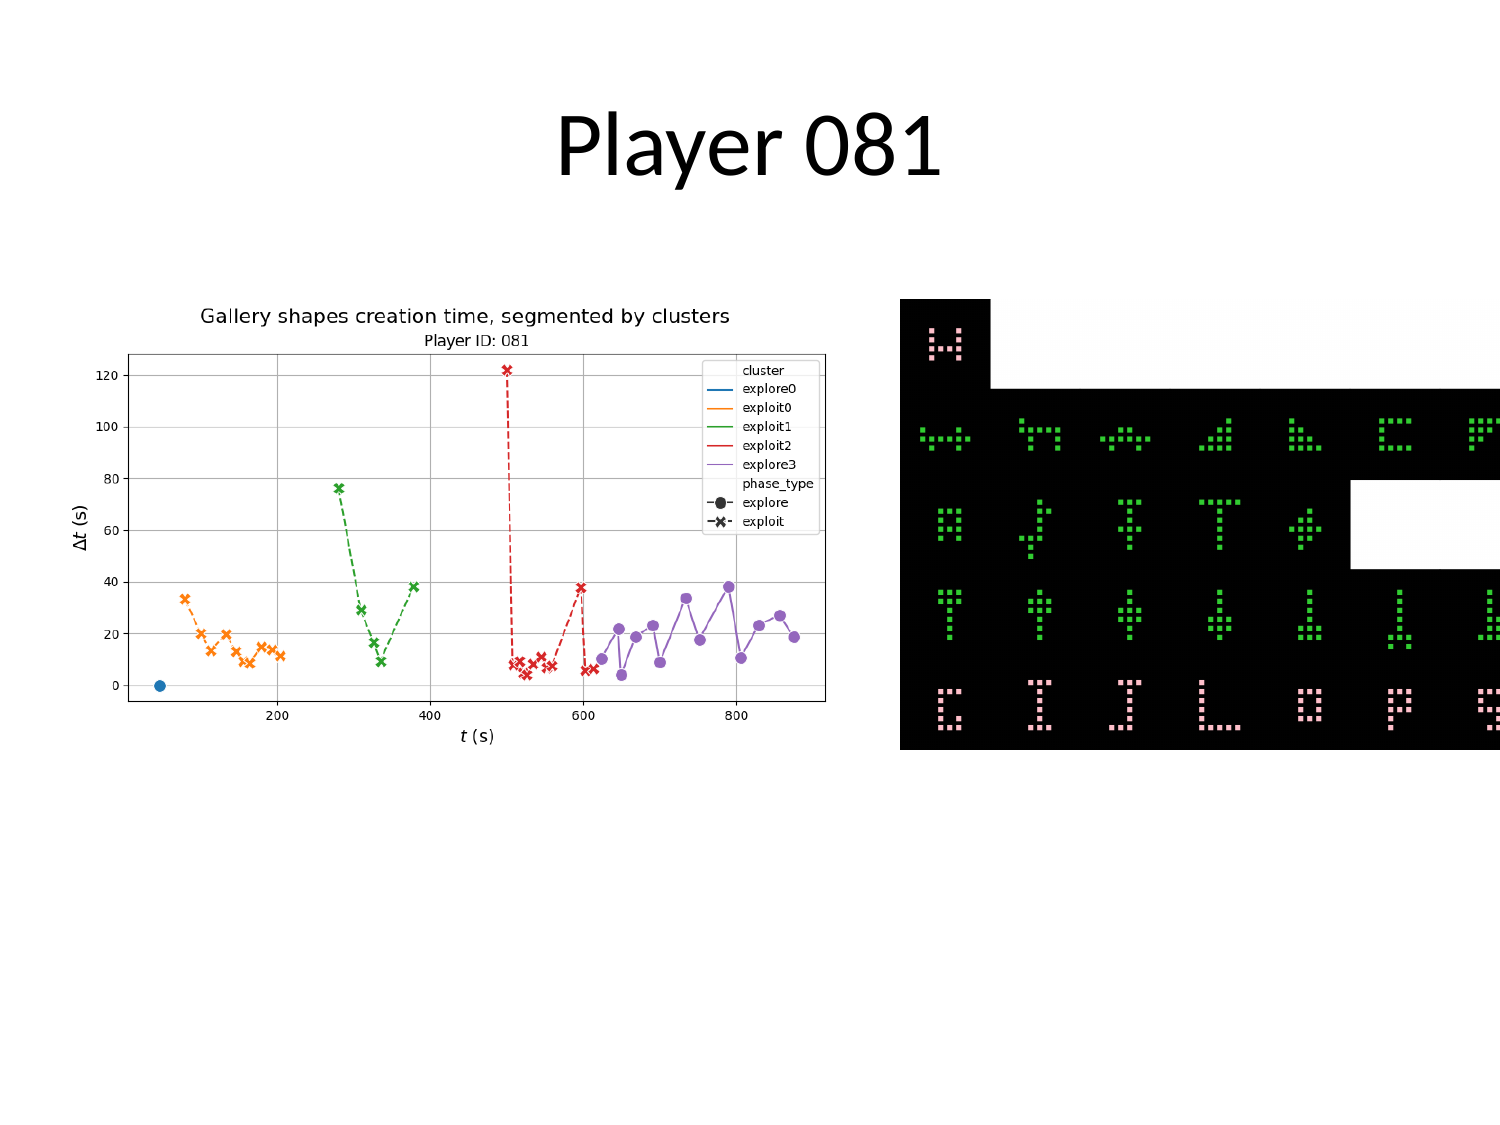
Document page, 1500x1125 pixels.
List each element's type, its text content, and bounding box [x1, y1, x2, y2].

picture [14, 299, 1500, 751]
title Player 081 [75, 45, 1425, 233]
